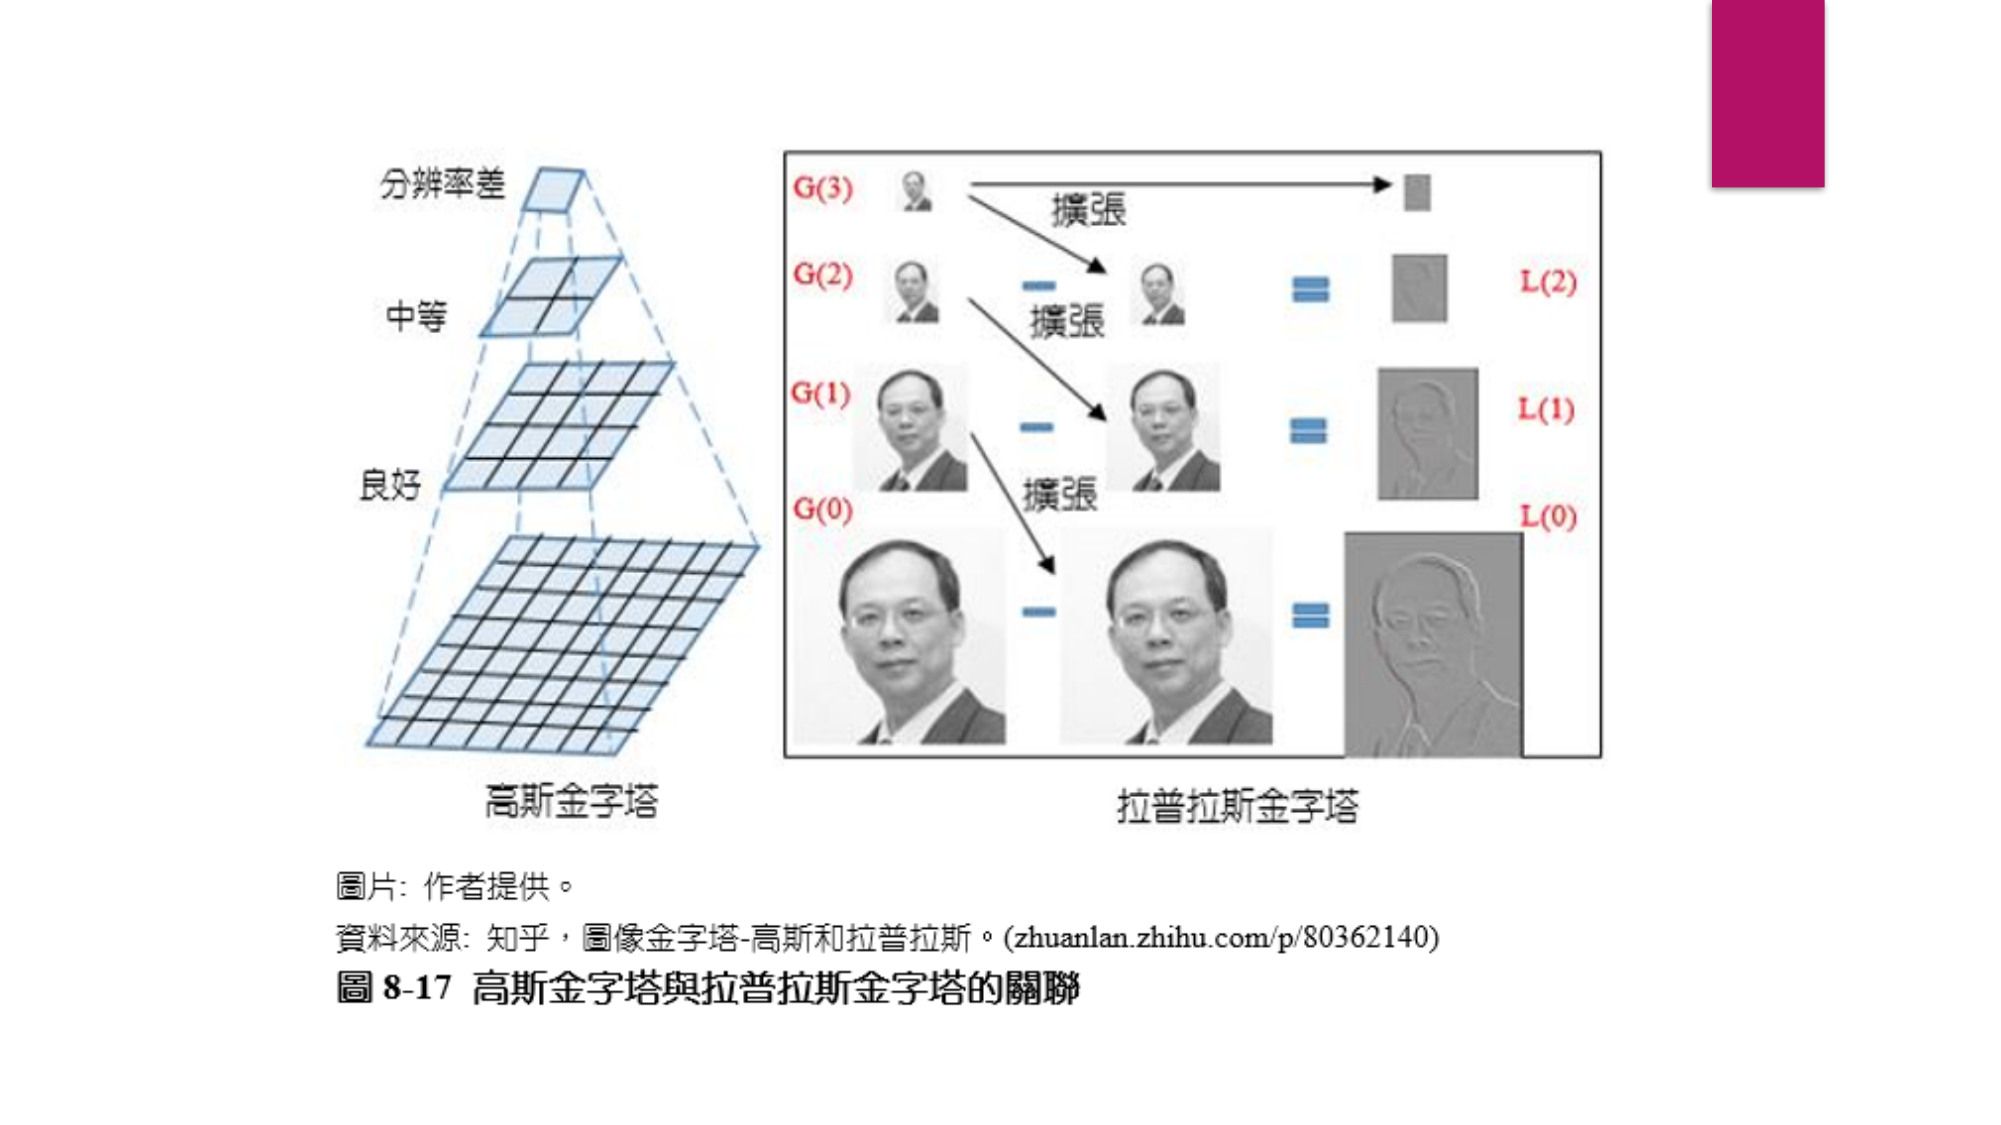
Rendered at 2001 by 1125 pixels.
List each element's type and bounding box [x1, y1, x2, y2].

picture [313, 113, 1634, 1029]
